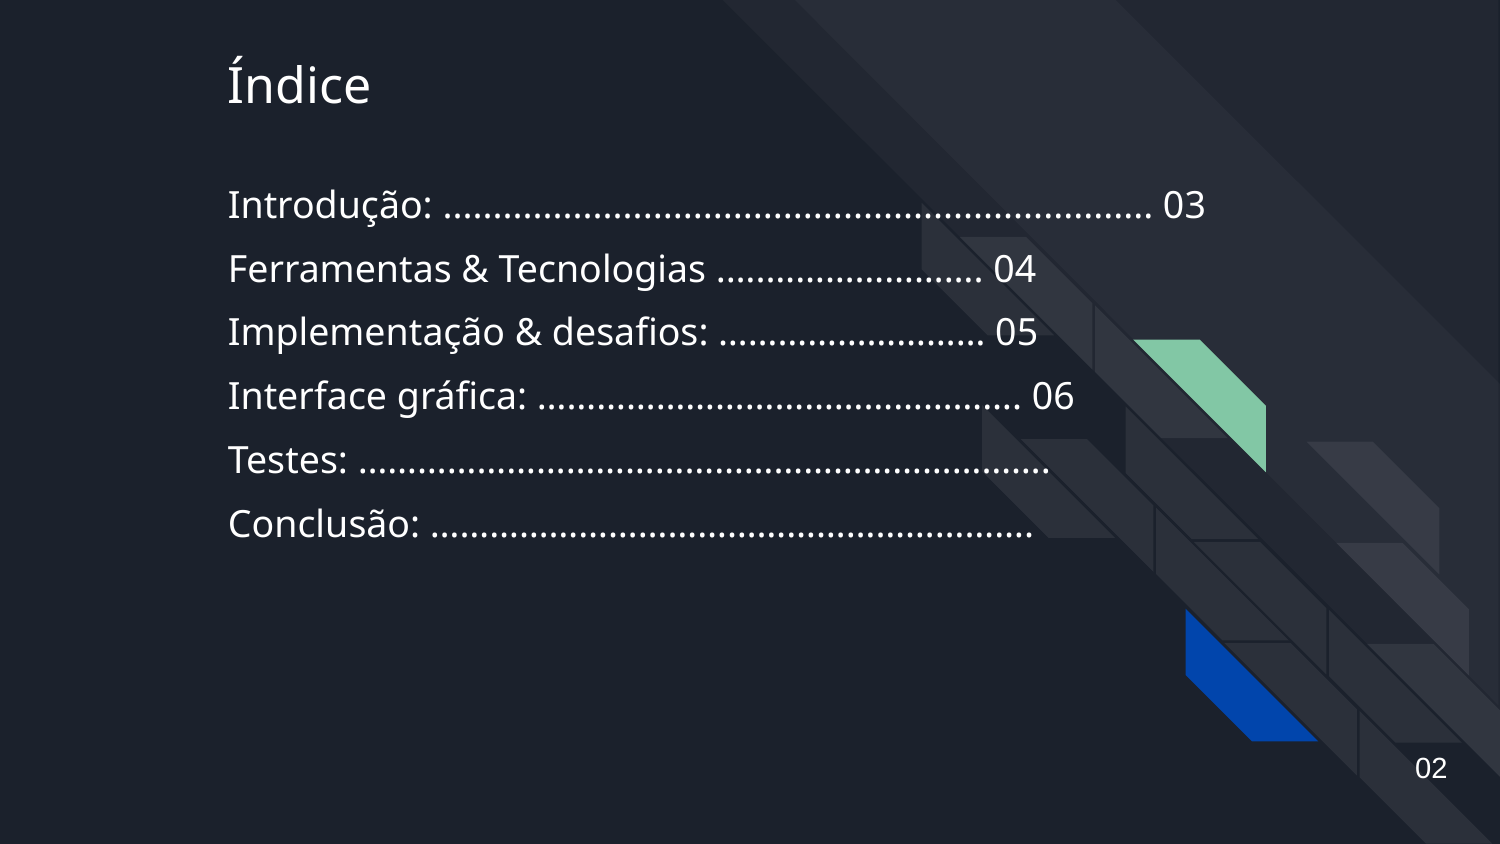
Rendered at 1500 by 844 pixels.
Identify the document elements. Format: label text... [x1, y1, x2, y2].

text_box Índice [212, 38, 1368, 119]
text_box Introdução: ....................................................................... 03 Ferramentas & Tecnologias .….…………………. 04 Implementação & desafios: ……………………… 05 Interface gráfica: …………………………………………. 06 Testes: ……………………………………………………………. Conclusão: ……………………………………………………. [212, 165, 1267, 703]
text_box 02 [971, 734, 1480, 844]
